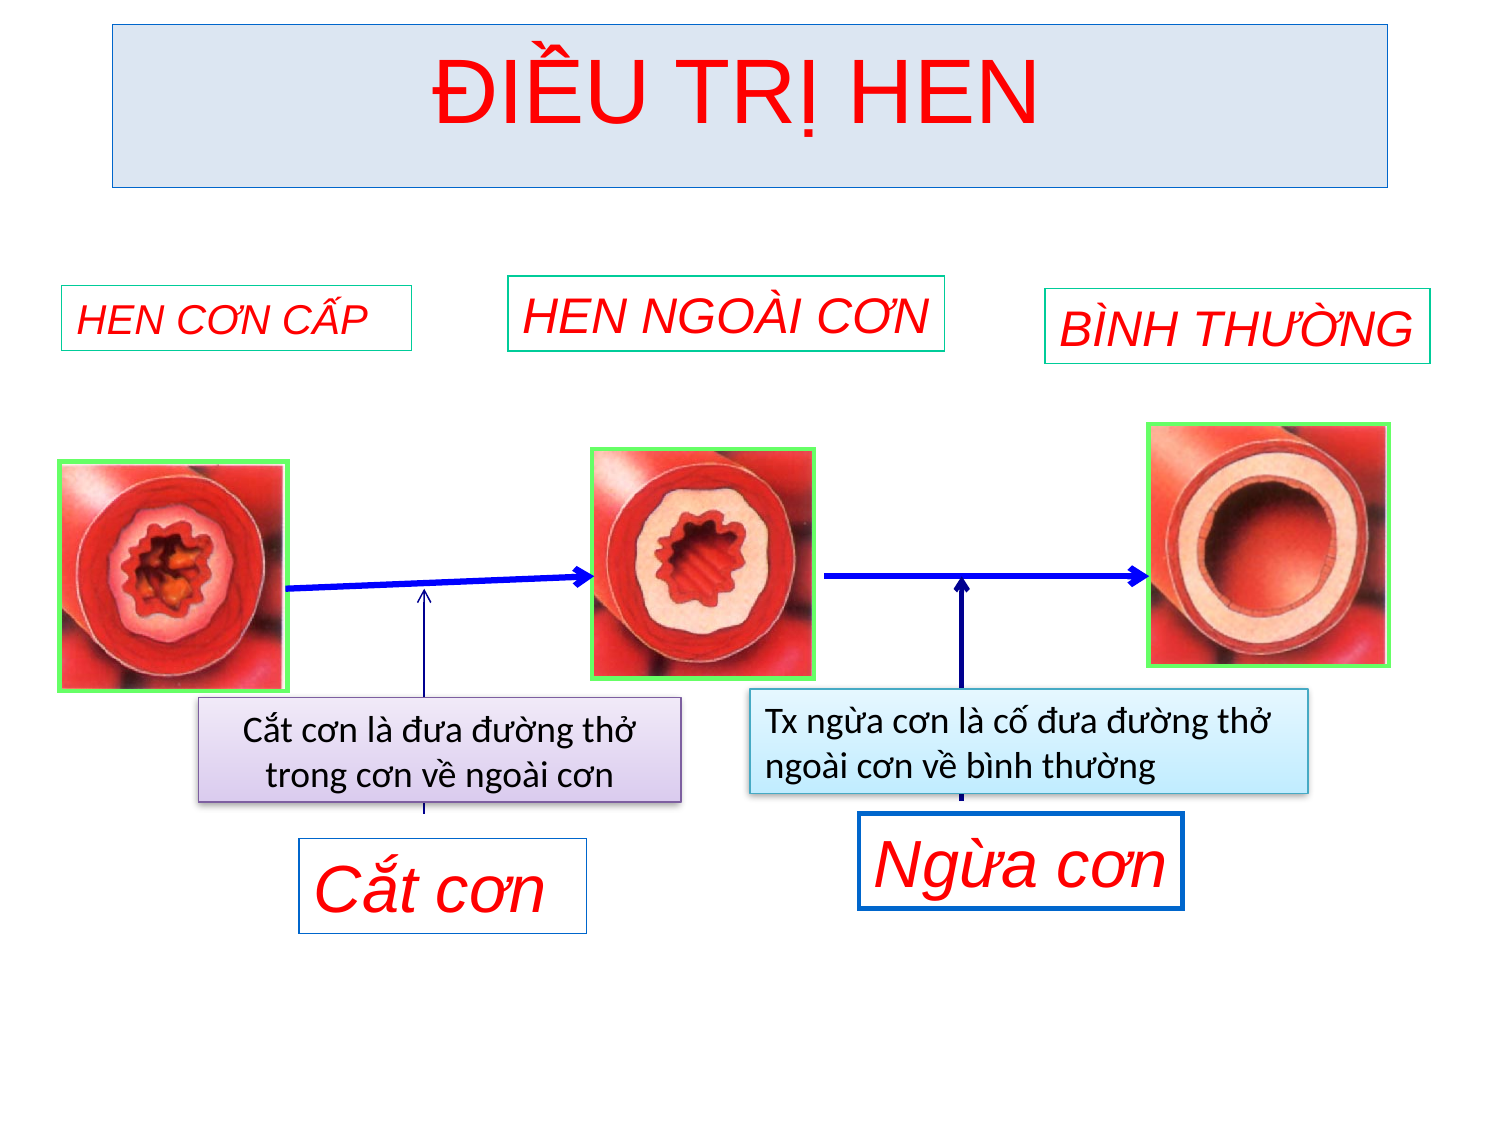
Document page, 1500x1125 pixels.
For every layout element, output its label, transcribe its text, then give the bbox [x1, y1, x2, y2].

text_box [61, 275, 1439, 935]
text_box ĐIỀU TRỊ HEN [112, 24, 1388, 188]
